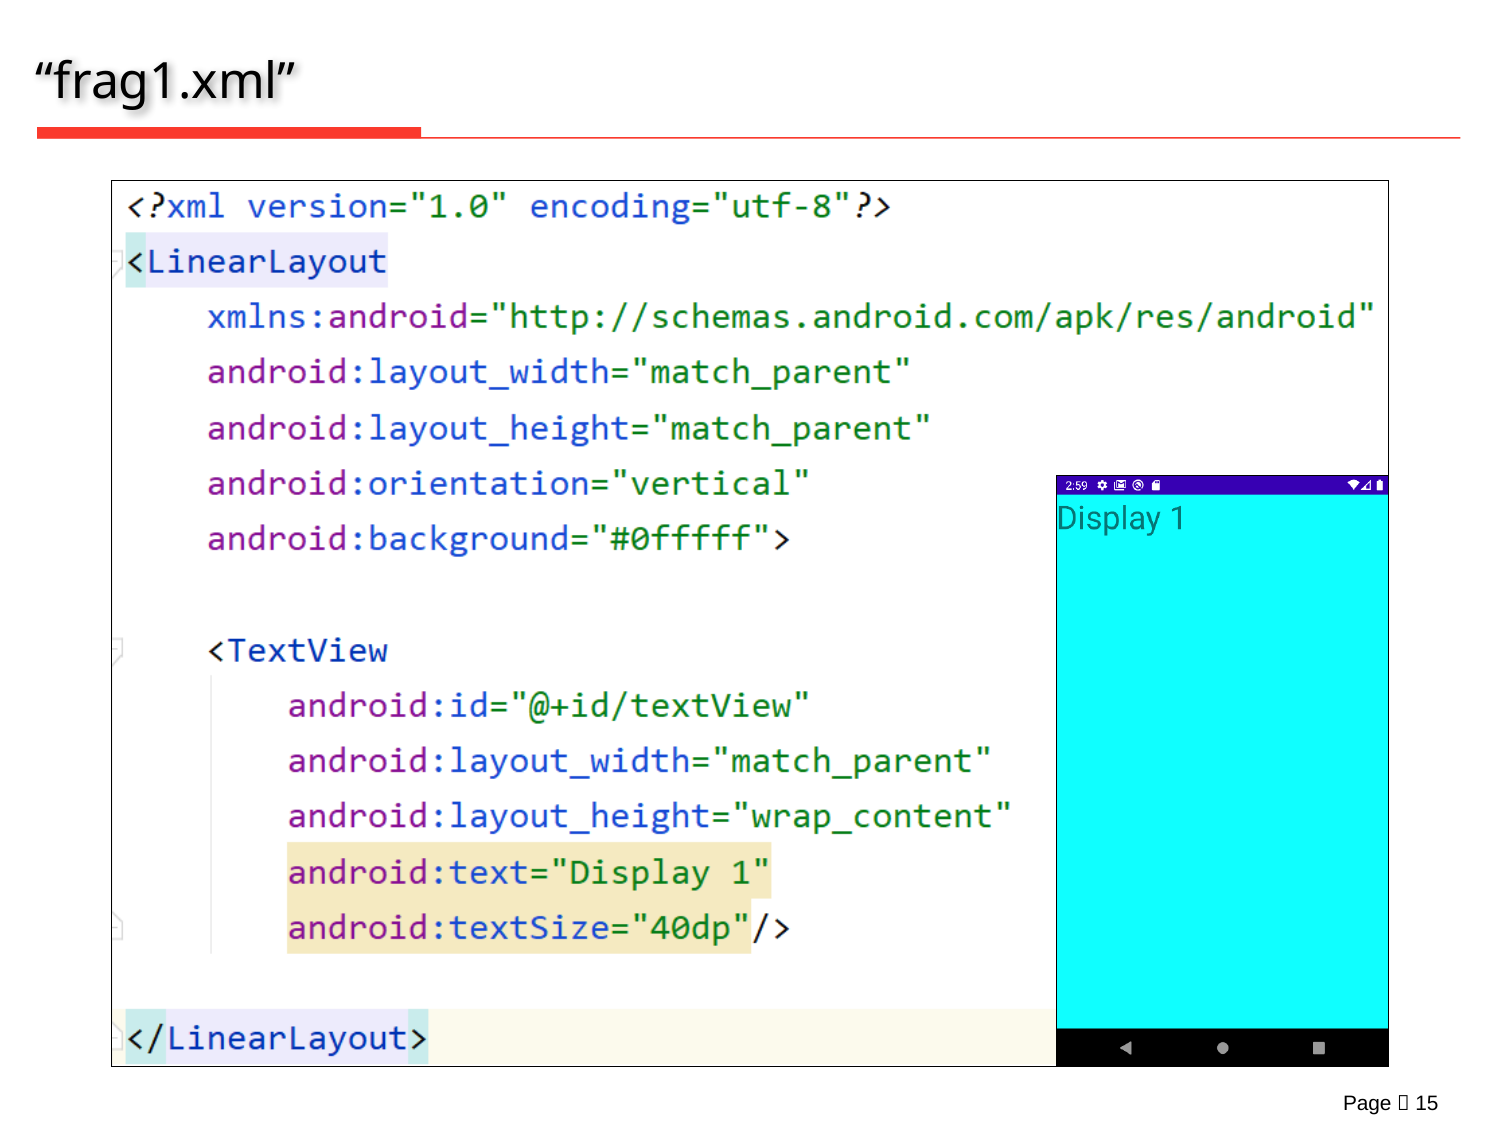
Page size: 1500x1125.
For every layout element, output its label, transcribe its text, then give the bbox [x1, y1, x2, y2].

title “frag1.xml” [35, 47, 1434, 142]
picture [111, 180, 1389, 1067]
